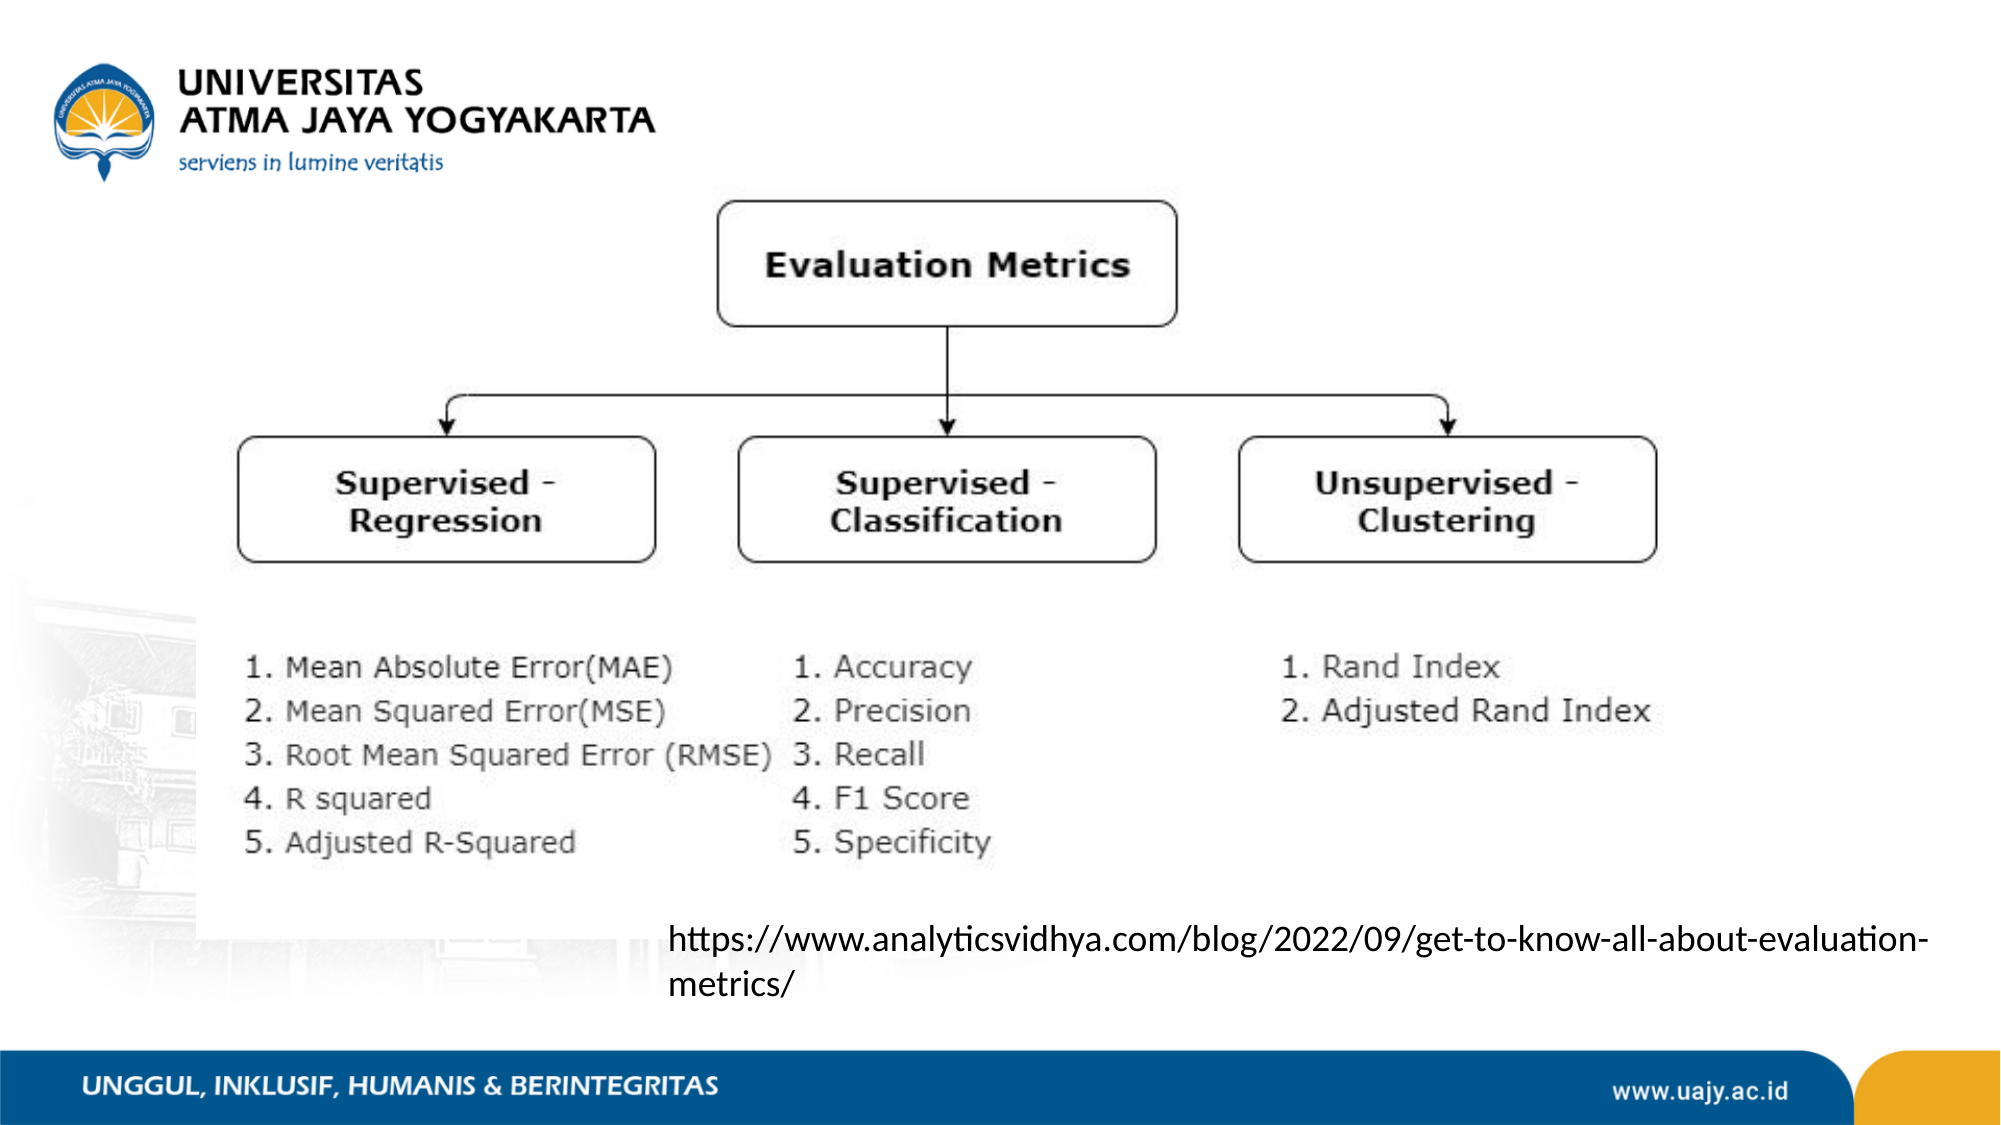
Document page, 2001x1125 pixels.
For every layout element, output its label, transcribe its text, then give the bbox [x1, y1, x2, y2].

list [196, 186, 1804, 939]
text_box https://www.analyticsvidhya.com/blog/2022/09/get-to-know-all-about-evaluation-metrics/ [653, 906, 1965, 1011]
picture [0, 0, 2001, 1125]
